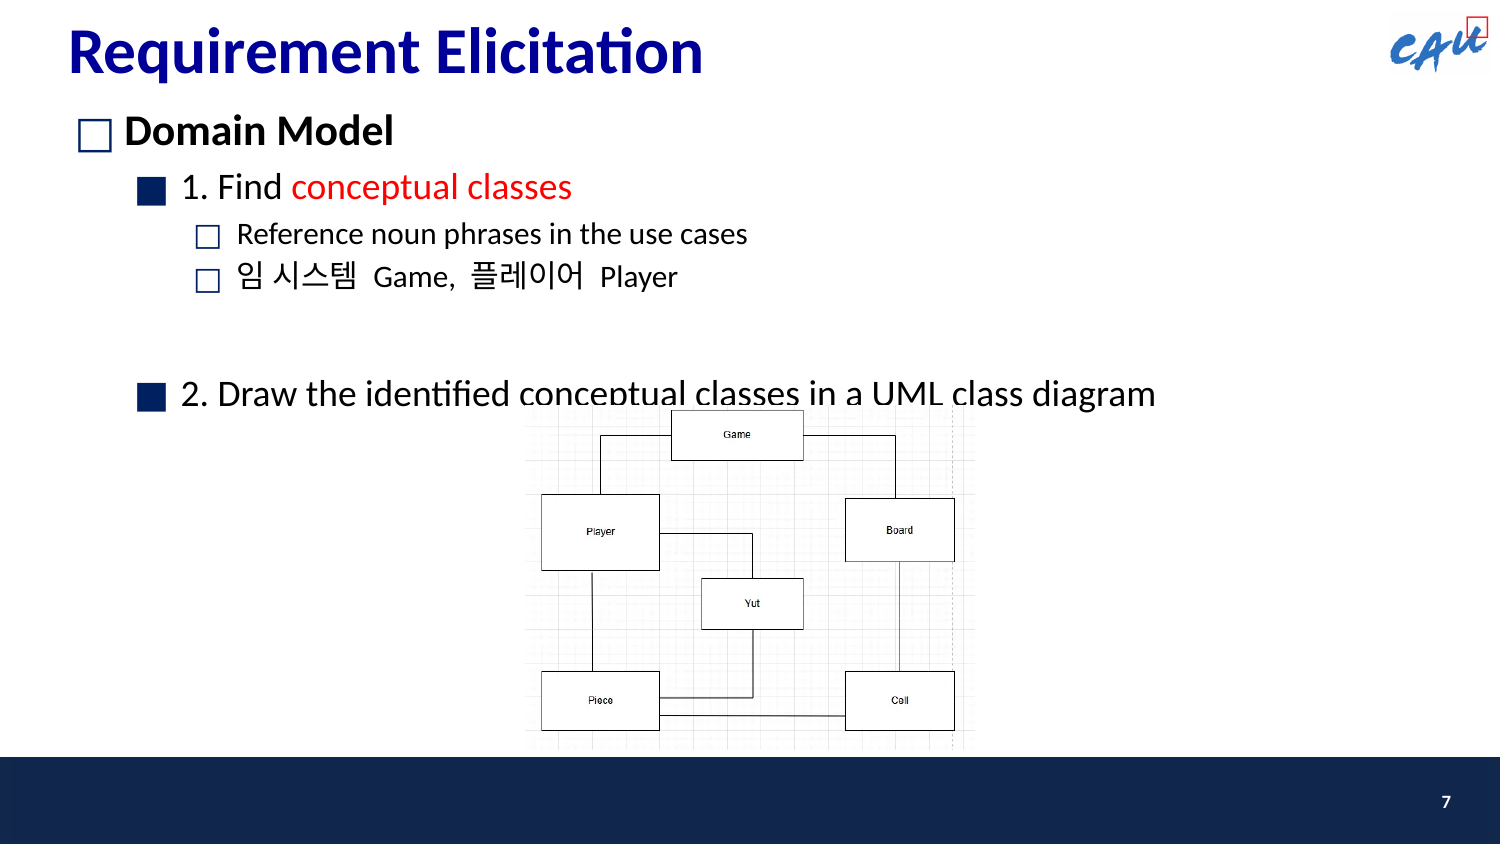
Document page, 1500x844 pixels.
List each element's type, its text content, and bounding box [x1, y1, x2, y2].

picture [0, 757, 1500, 844]
picture [525, 405, 975, 750]
picture [1388, 11, 1491, 75]
title Requirement Elicitation [53, 0, 1350, 95]
